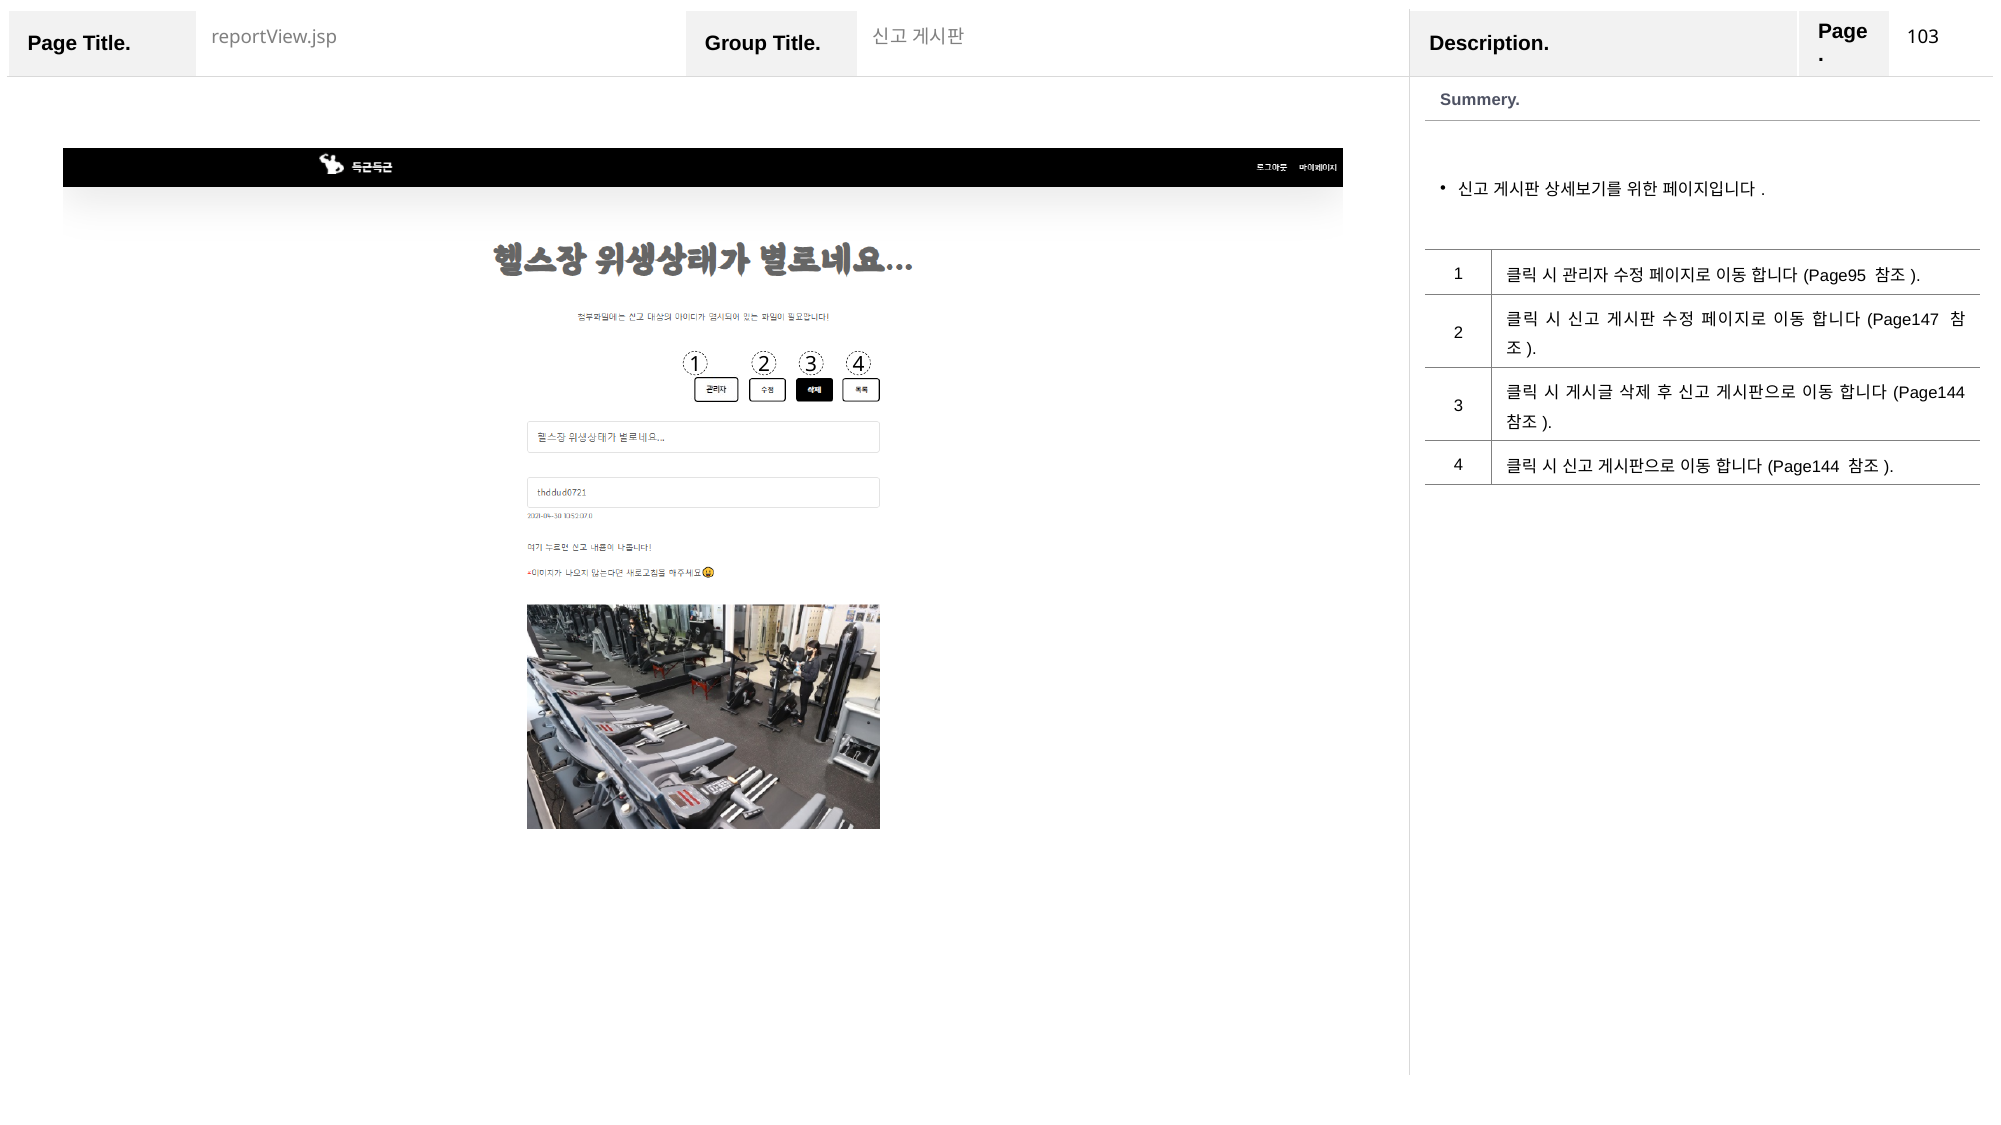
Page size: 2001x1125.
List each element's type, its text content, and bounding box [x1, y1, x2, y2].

text_box 103 [1892, 17, 2000, 58]
list 신고 게시판 [858, 18, 1405, 55]
table_cell 1 [1425, 250, 1491, 294]
table_cell 3 [1425, 368, 1491, 440]
table_cell 4 [1425, 441, 1491, 484]
table_cell 클릭 시 관리자 수정 페이지로 이동 합니다(Page95 참조). [1492, 250, 1980, 294]
table_cell 클릭 시 신고 게시판 수정 페이지로 이동 합니다(Page147 참조). [1492, 295, 1980, 367]
picture [63, 148, 1343, 858]
table_cell 2 [1425, 295, 1491, 367]
table_cell 클릭 시 신고 게시판으로 이동 합니다(Page144 참조). [1492, 441, 1980, 484]
table_cell 클릭 시 게시글 삭제 후 신고 게시판으로 이동 합니다(Page144 참조). [1492, 368, 1980, 440]
table_cell 신고 게시판 상세보기를 위한 페이지입니다. [1425, 121, 1980, 249]
table_header Summery. [1425, 78, 1980, 120]
list reportView.jsp [196, 18, 684, 55]
